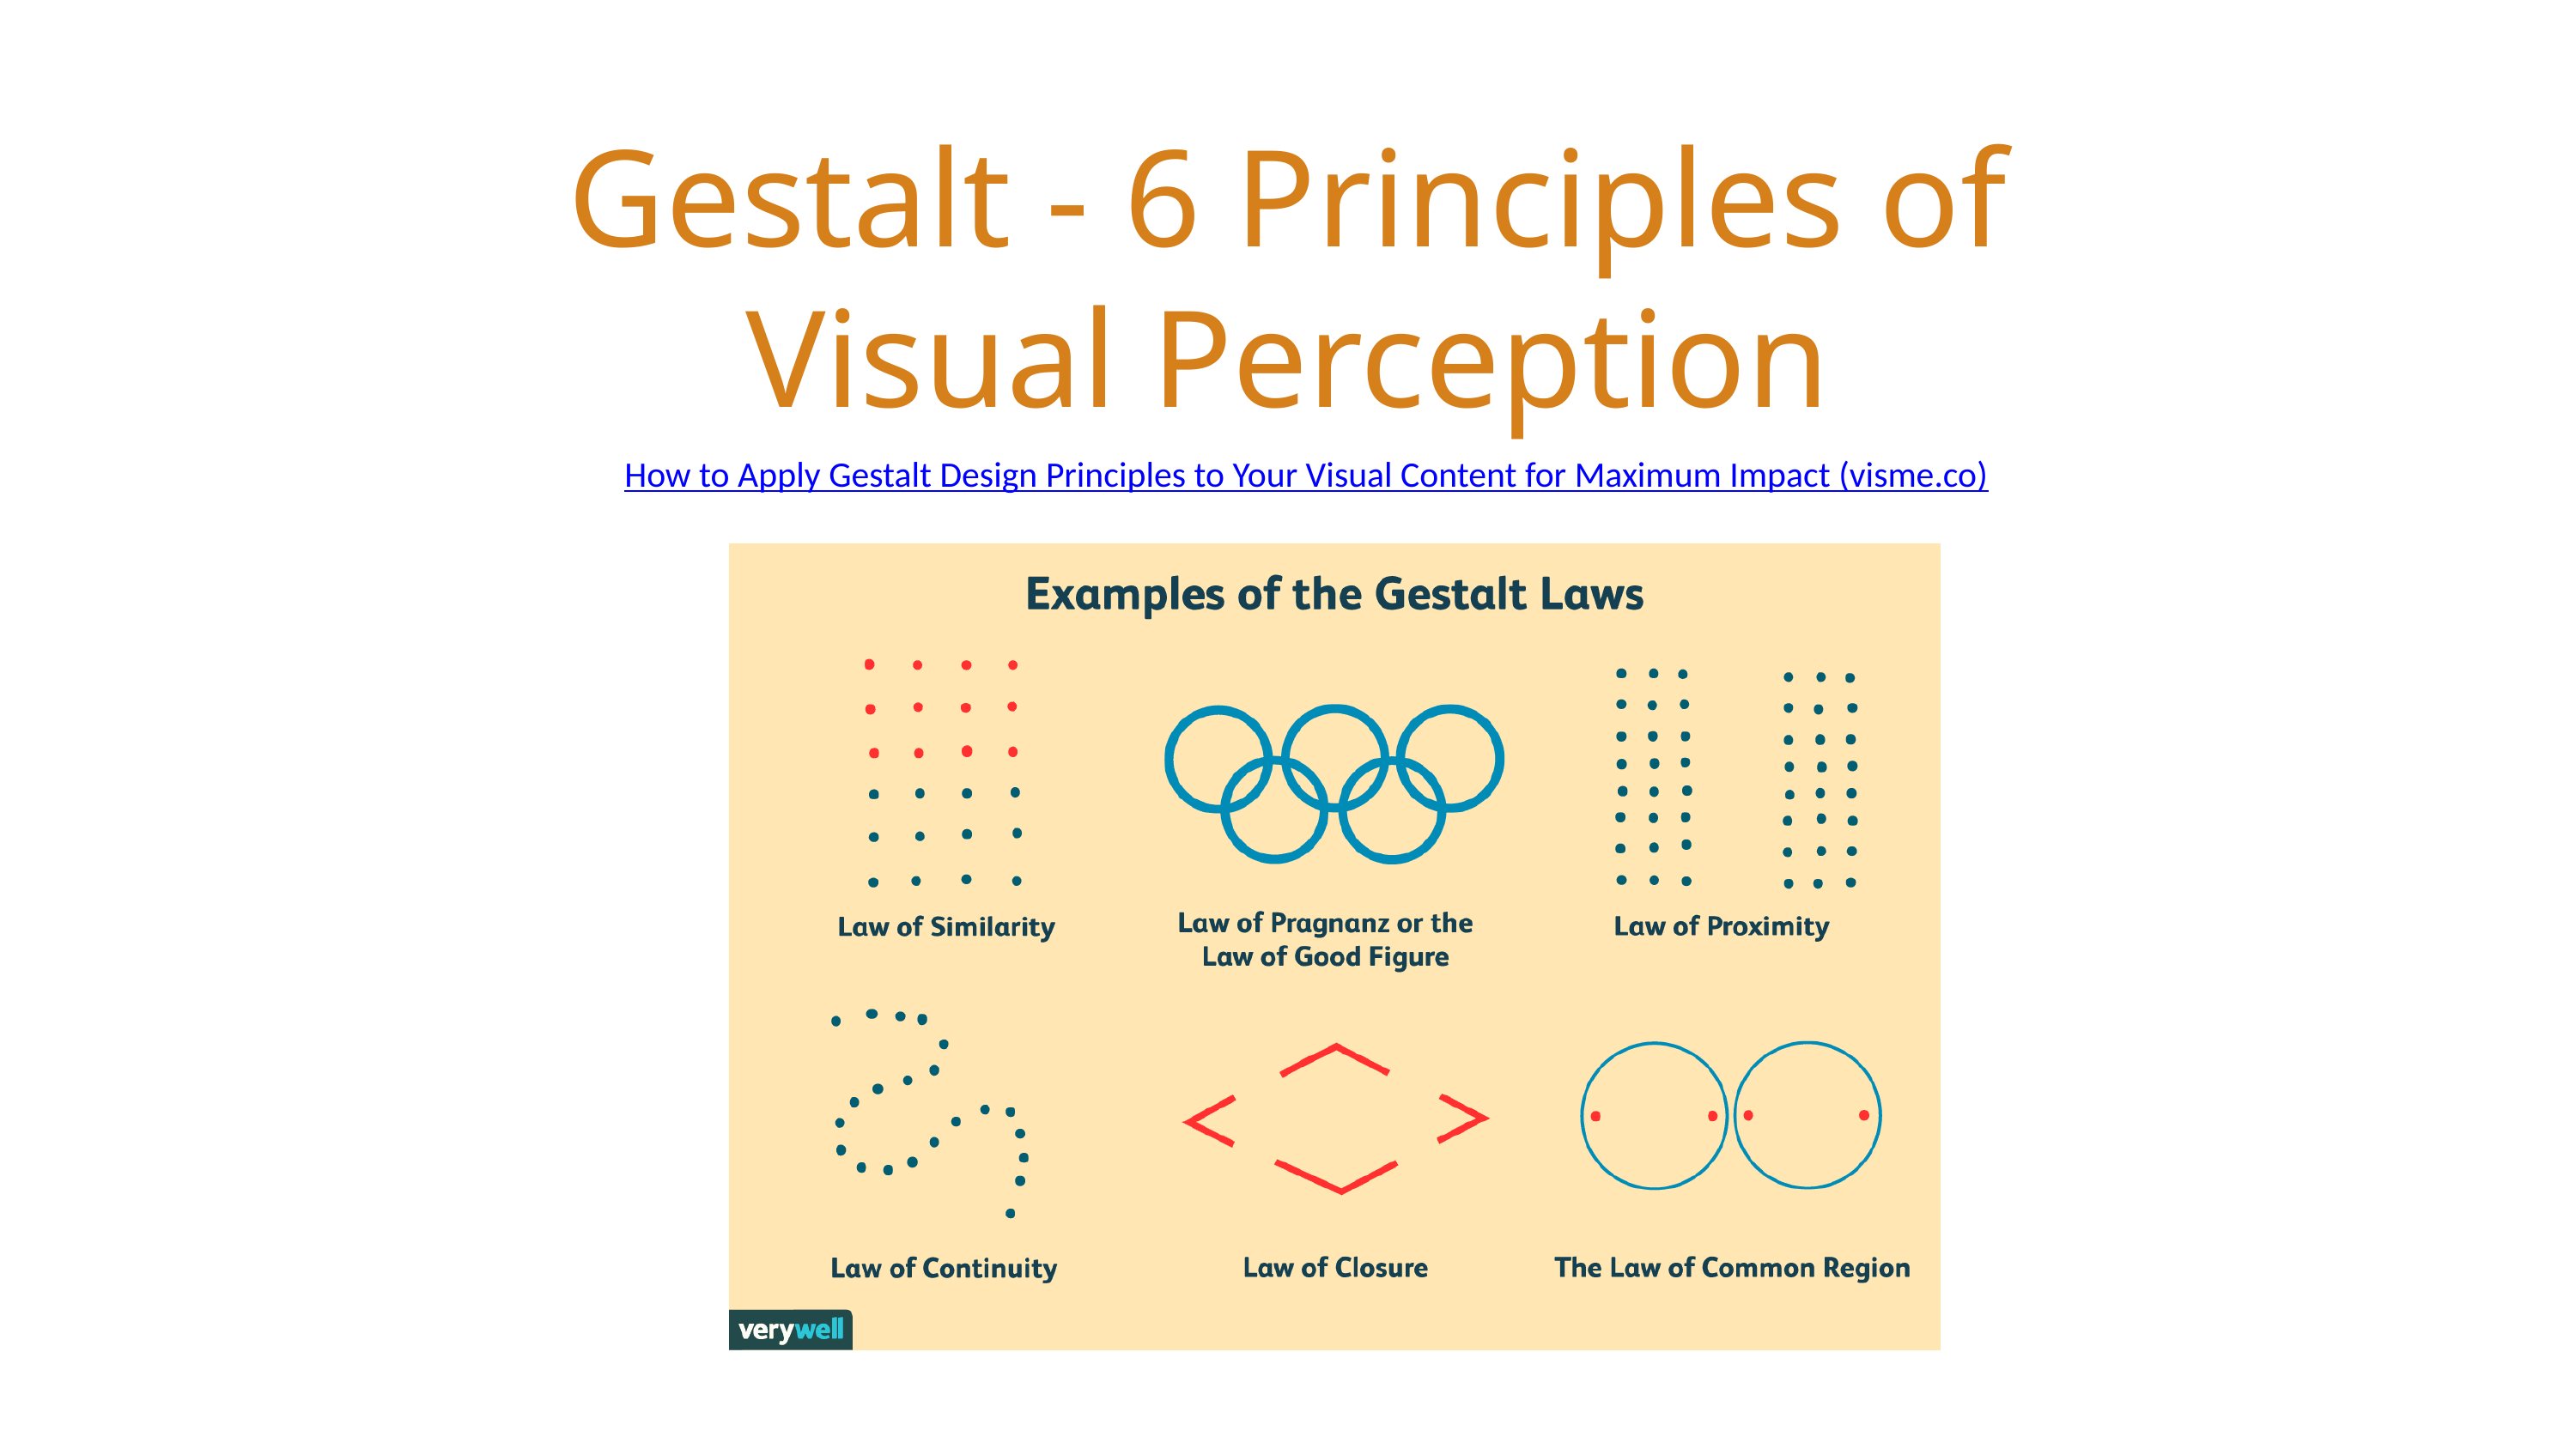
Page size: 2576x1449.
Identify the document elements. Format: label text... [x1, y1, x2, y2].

text_box How to Apply Gestalt Design Principles to Your Visual Content for Maximum Impact (visme.co) [611, 445, 2018, 501]
picture [729, 543, 1941, 1351]
text_box Gestalt - 6 Principles of Visual Perception [397, 112, 2179, 596]
